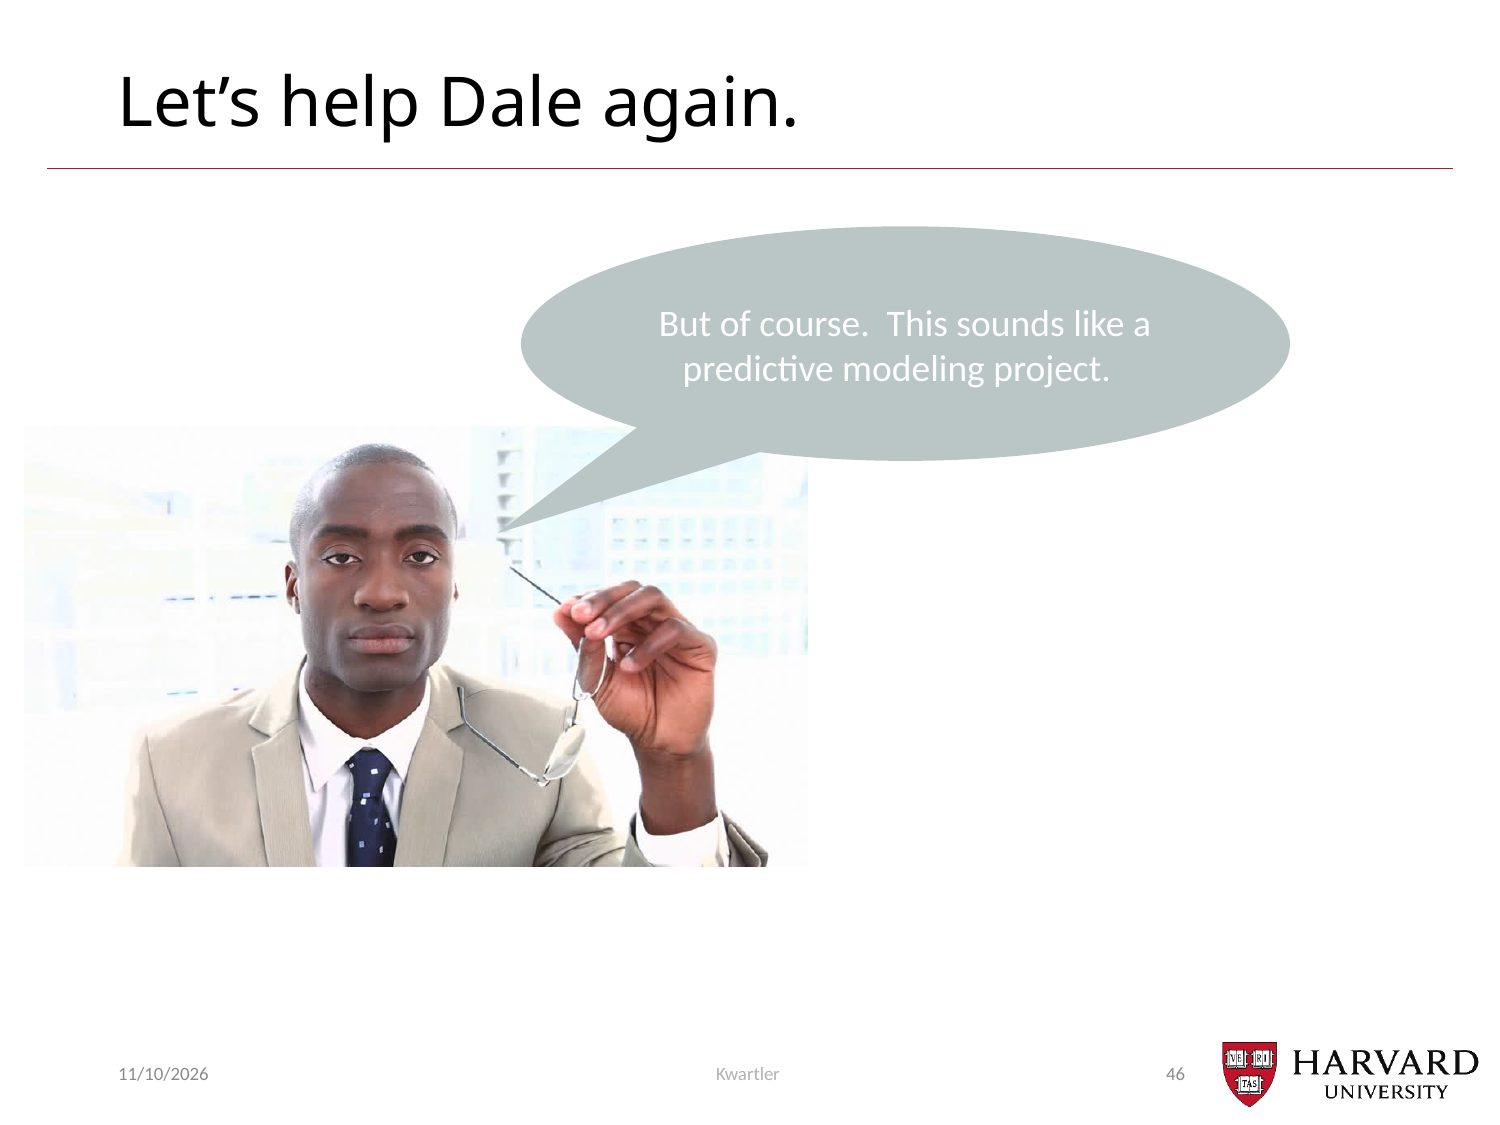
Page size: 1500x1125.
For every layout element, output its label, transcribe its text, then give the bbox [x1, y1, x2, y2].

picture [24, 426, 808, 867]
footer Kwartler [496, 1042, 1004, 1103]
picture [1200, 1024, 1500, 1125]
text_box But of course. This sounds like a predictive modeling project. [519, 225, 1292, 462]
slide_number 46 [1059, 1042, 1200, 1103]
title Let’s help Dale again. [103, 59, 1397, 157]
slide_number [103, 1042, 441, 1103]
